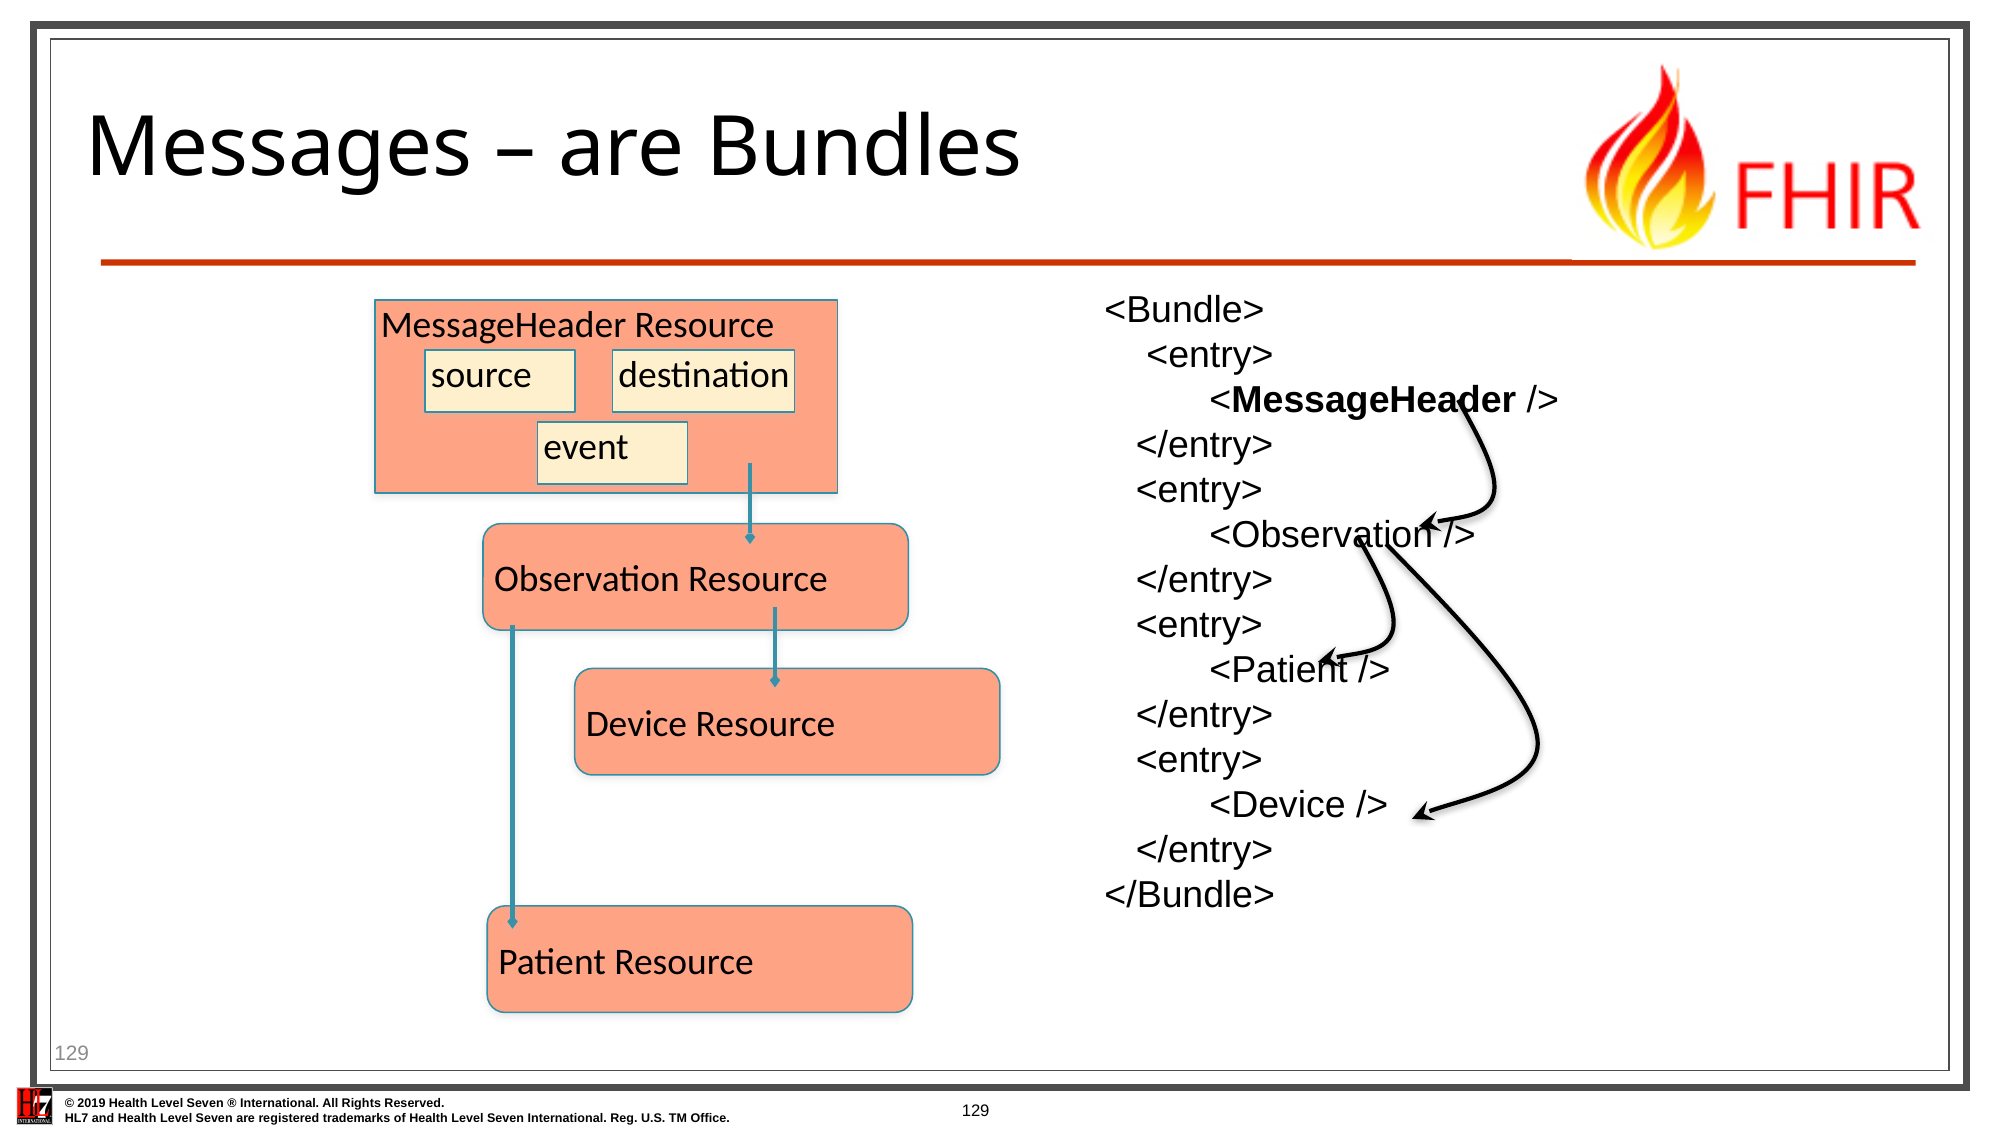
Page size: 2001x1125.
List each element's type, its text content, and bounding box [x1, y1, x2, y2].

text_box <Bundle> <entry> <MessageHeader /> </entry> <entry> <Observation /> </entry> <entry> <Patient /> </entry> <entry> <Device /> </entry> </Bundle> [1089, 277, 1575, 923]
text_box MessageHeader Resource [374, 299, 838, 493]
text_box Observation Resource [482, 523, 909, 631]
text_box [1317, 534, 1396, 667]
text_box event [537, 421, 688, 484]
picture [1571, 53, 1934, 260]
text_box [1418, 398, 1497, 532]
text_box [1384, 542, 1540, 821]
slide_number 129 [39, 1034, 197, 1071]
text_box destination [612, 350, 795, 413]
text_box Device Resource [574, 668, 1000, 775]
text_box Patient Resource [487, 905, 913, 1013]
text_box Value = value according to definition [420, 351, 579, 421]
text_box Value = value according to definition [608, 352, 797, 421]
picture [16, 1087, 53, 1125]
text_box Value = value according to definition [533, 424, 691, 492]
title Messages – are Bundles [70, 54, 1504, 249]
text_box source [424, 350, 575, 413]
